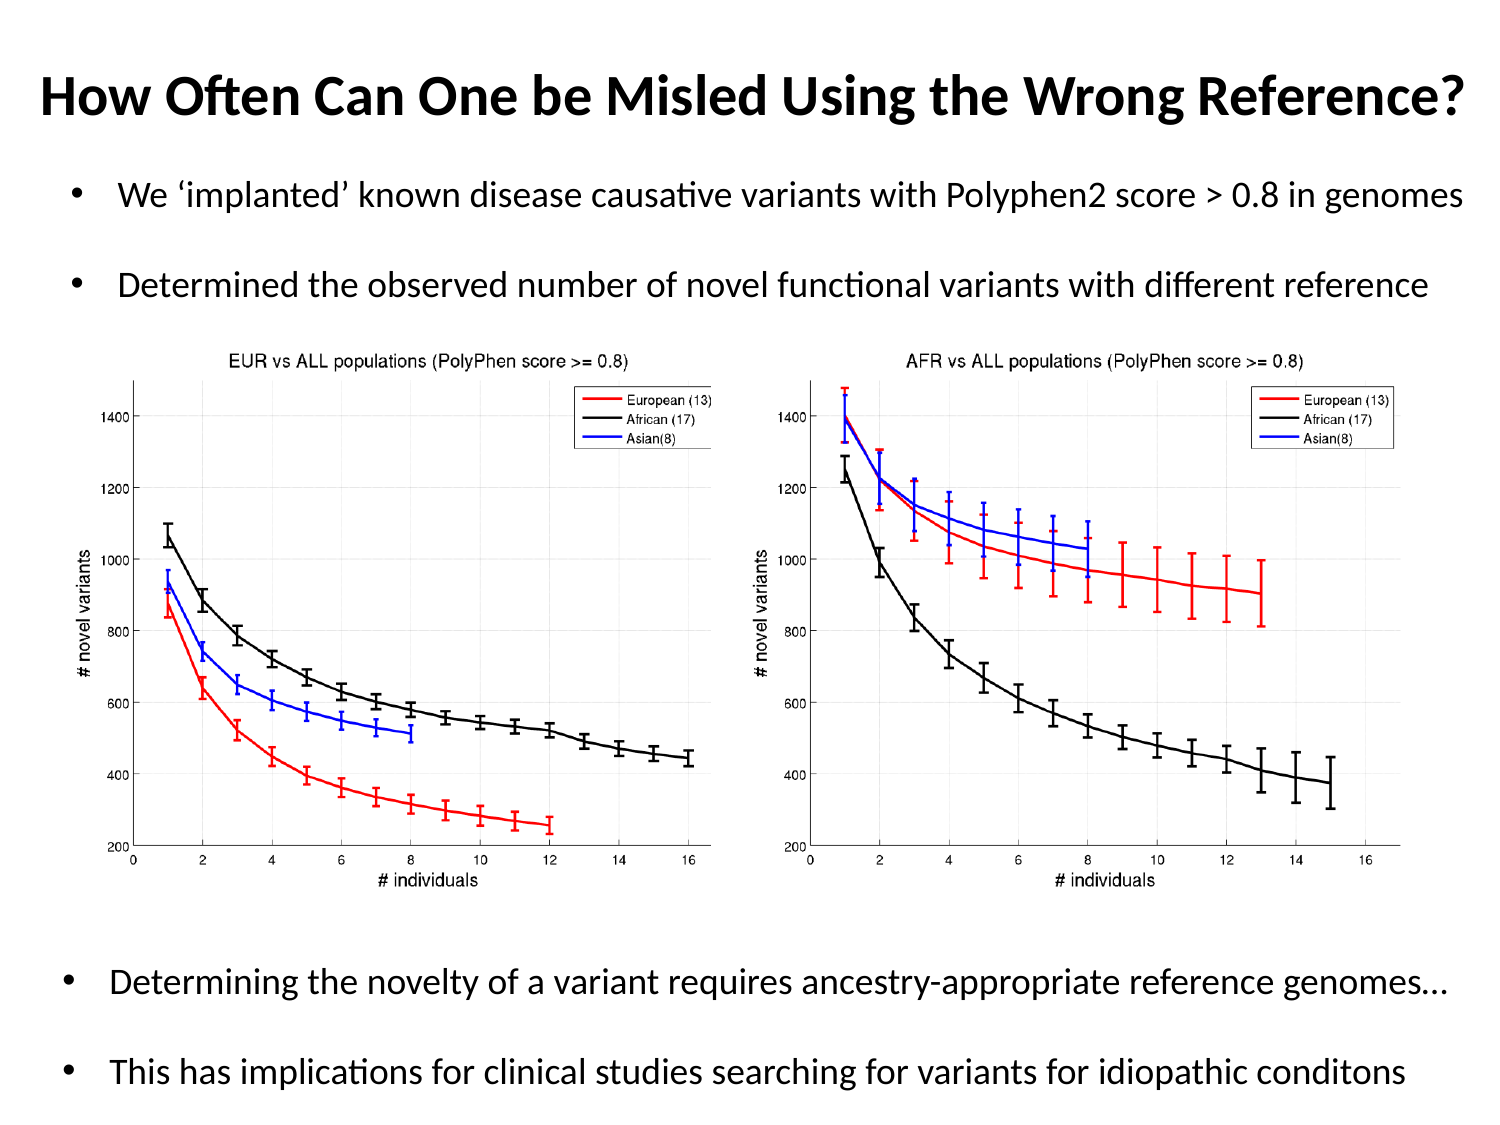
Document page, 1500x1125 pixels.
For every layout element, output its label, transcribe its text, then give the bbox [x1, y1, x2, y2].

text_box We ‘implanted’ known disease causative variants with Polyphen2 score > 0.8 in genomes Determined the observed number of novel functional variants with different reference [55, 162, 1480, 313]
text_box How Often Can One be Misled Using the Wrong Reference? [12, 50, 1488, 135]
picture [33, 337, 1473, 908]
text_box Determining the novelty of a variant requires ancestry-appropriate reference genomes… This has implications for clinical studies searching for variants for idiopathic conditons [47, 949, 1471, 1100]
